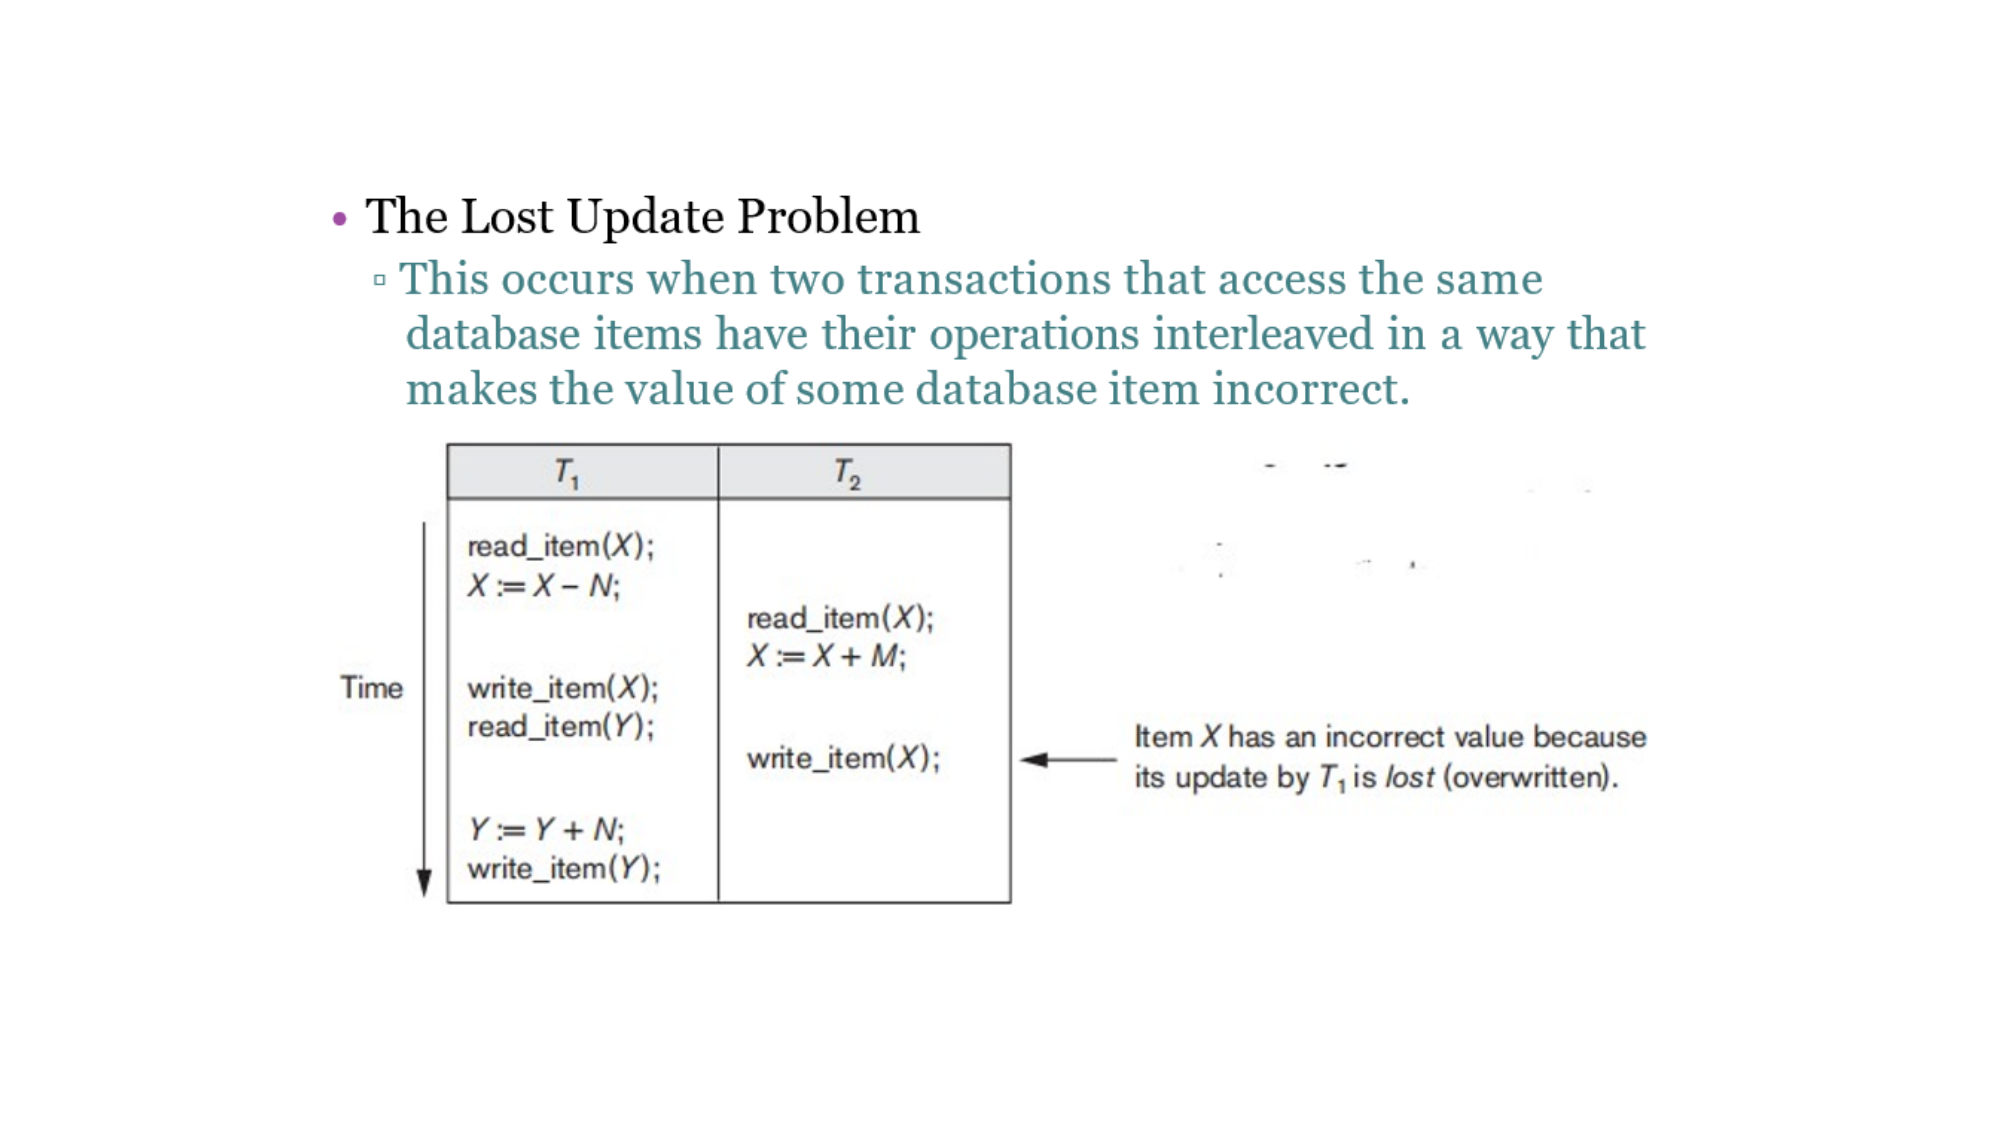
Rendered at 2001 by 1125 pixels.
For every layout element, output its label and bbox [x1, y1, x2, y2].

picture [273, 190, 1725, 936]
